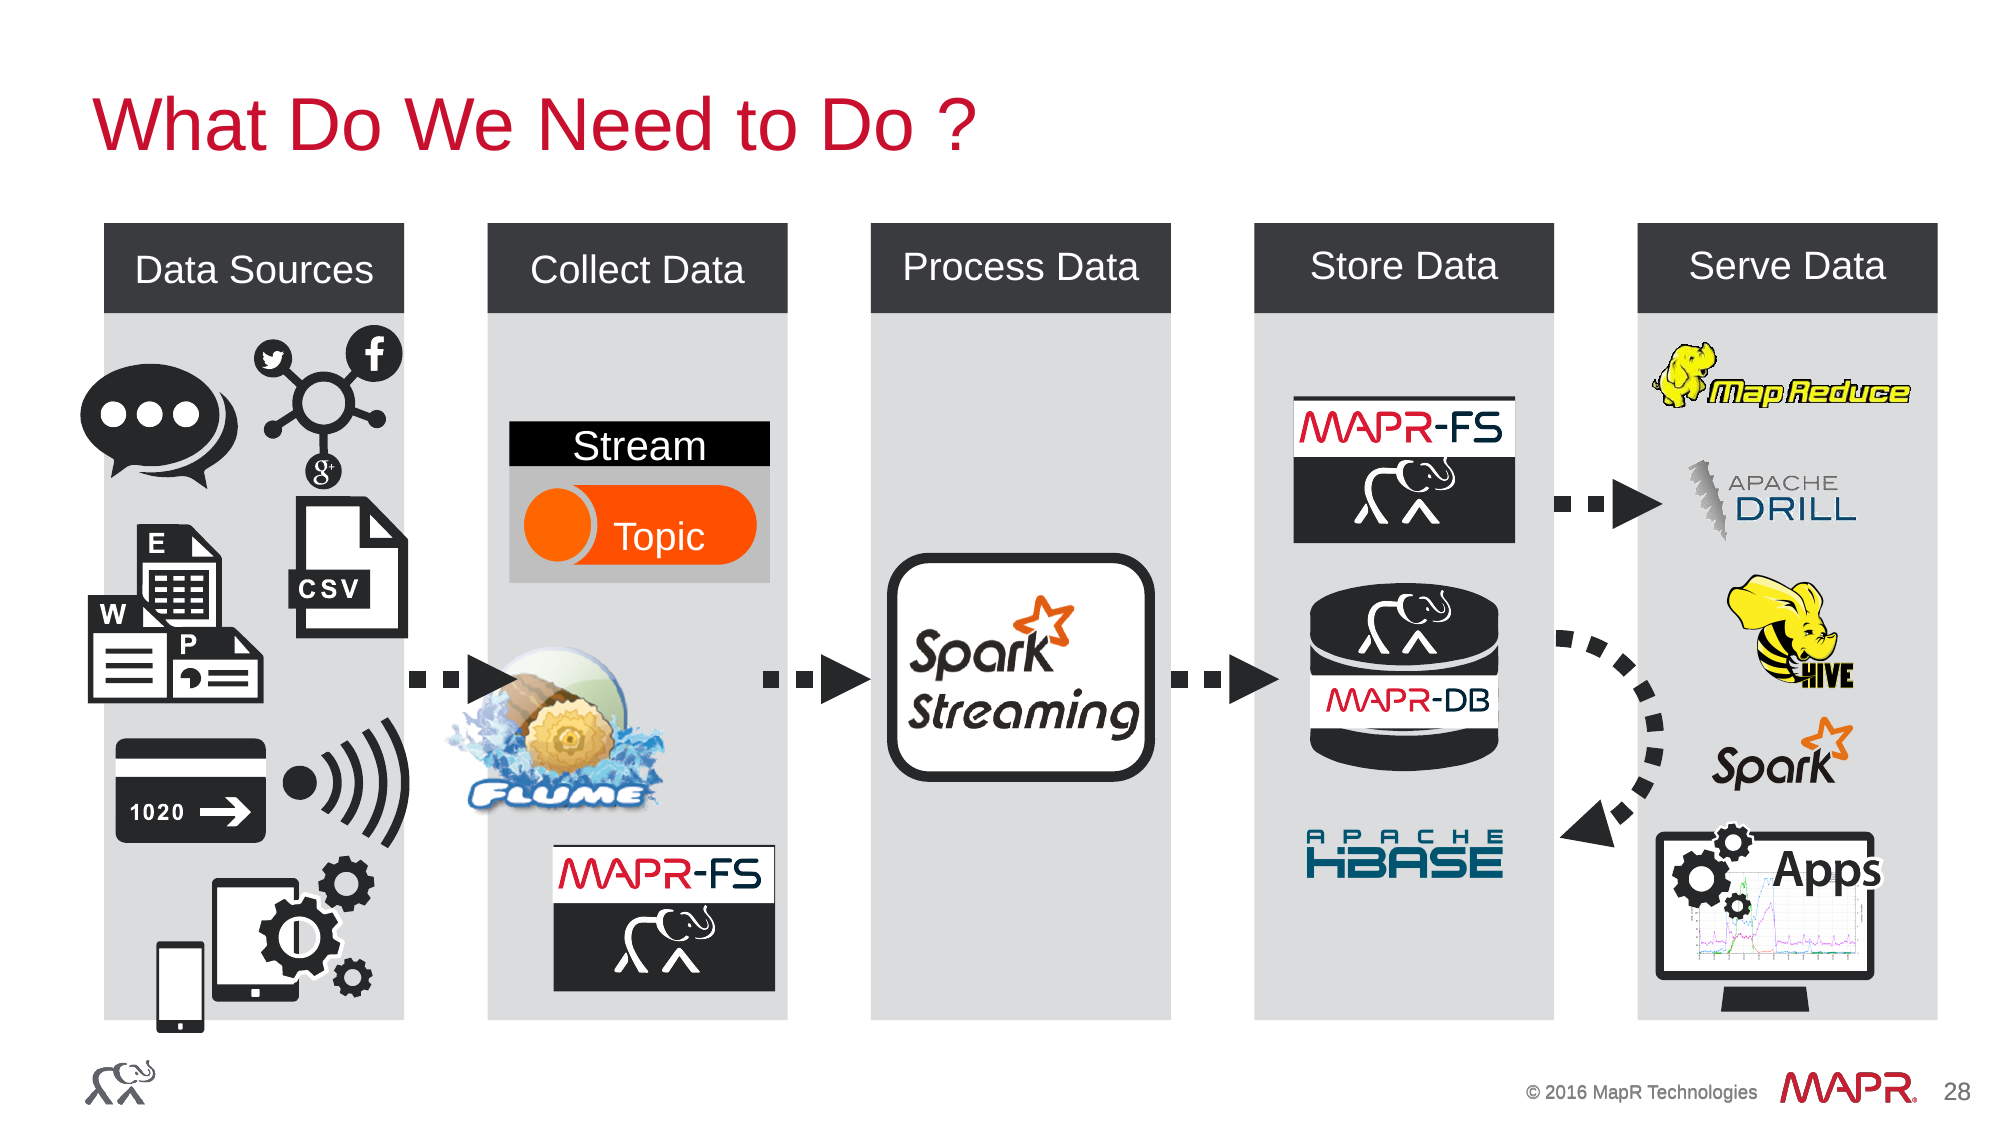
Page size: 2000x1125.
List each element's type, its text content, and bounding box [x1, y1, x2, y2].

picture [558, 858, 762, 889]
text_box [891, 557, 1151, 777]
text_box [253, 324, 403, 490]
picture [1709, 714, 1856, 792]
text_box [1293, 396, 1516, 544]
picture [1632, 324, 1914, 423]
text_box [553, 844, 776, 992]
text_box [1254, 222, 1555, 1021]
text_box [80, 363, 238, 490]
picture [1298, 411, 1503, 443]
title What Do We Need to Do ? [72, 45, 1872, 197]
picture [75, 1038, 167, 1125]
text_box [115, 738, 267, 844]
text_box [211, 877, 252, 1002]
picture [419, 631, 688, 833]
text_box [87, 523, 264, 704]
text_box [1309, 582, 1499, 772]
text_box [1655, 820, 1885, 1012]
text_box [509, 421, 771, 584]
picture [1293, 810, 1516, 896]
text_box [288, 495, 409, 639]
text_box [1560, 637, 1632, 843]
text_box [487, 222, 788, 1021]
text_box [103, 222, 405, 1021]
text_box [870, 222, 1172, 1021]
picture [1678, 439, 1861, 556]
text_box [156, 941, 205, 1034]
picture [1723, 572, 1857, 690]
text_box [282, 717, 410, 849]
picture [1325, 688, 1490, 712]
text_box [1637, 222, 1938, 1021]
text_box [255, 855, 375, 998]
